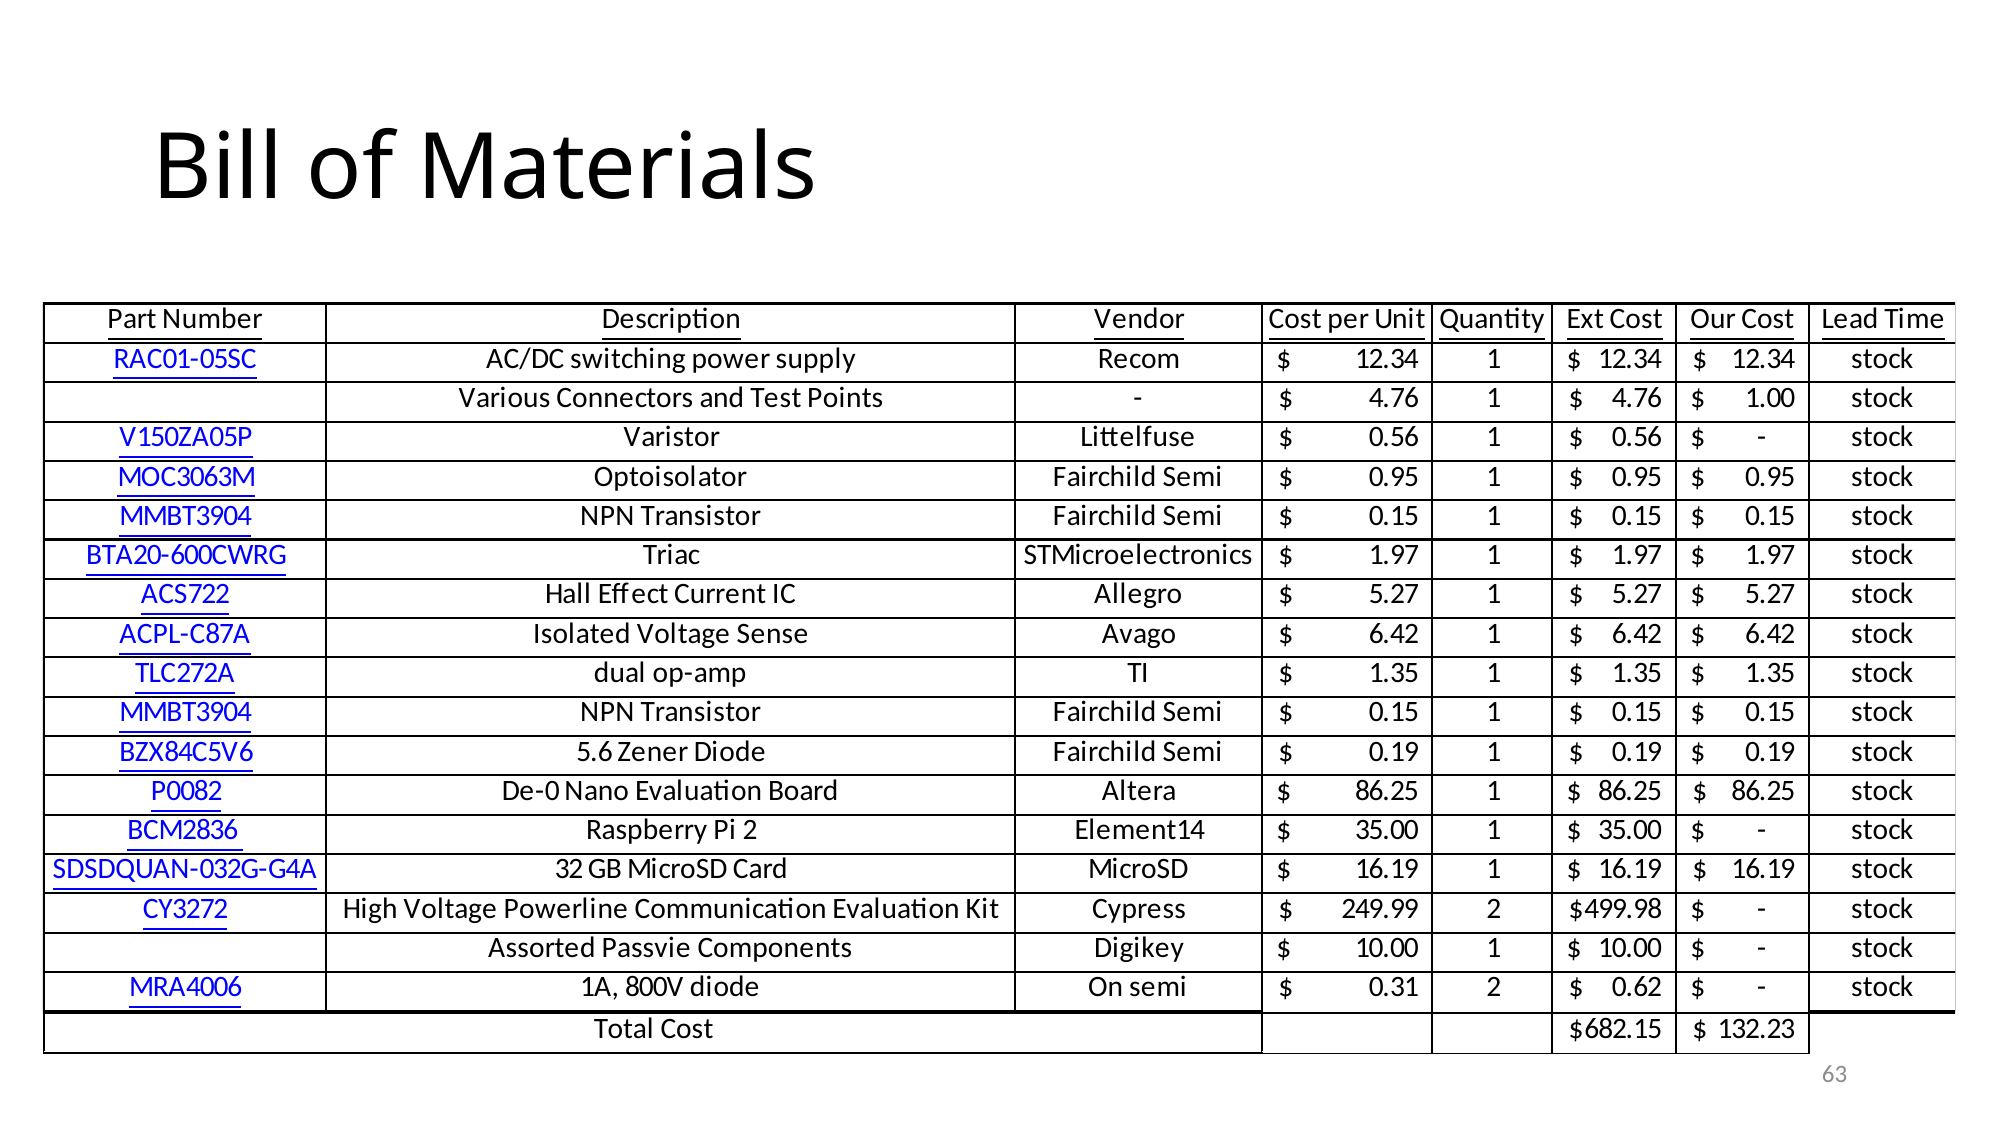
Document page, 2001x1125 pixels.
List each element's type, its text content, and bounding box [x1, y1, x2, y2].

picture [42, 302, 1958, 1056]
title Bill of Materials [137, 59, 1863, 278]
slide_number 63 [1412, 1056, 1863, 1103]
